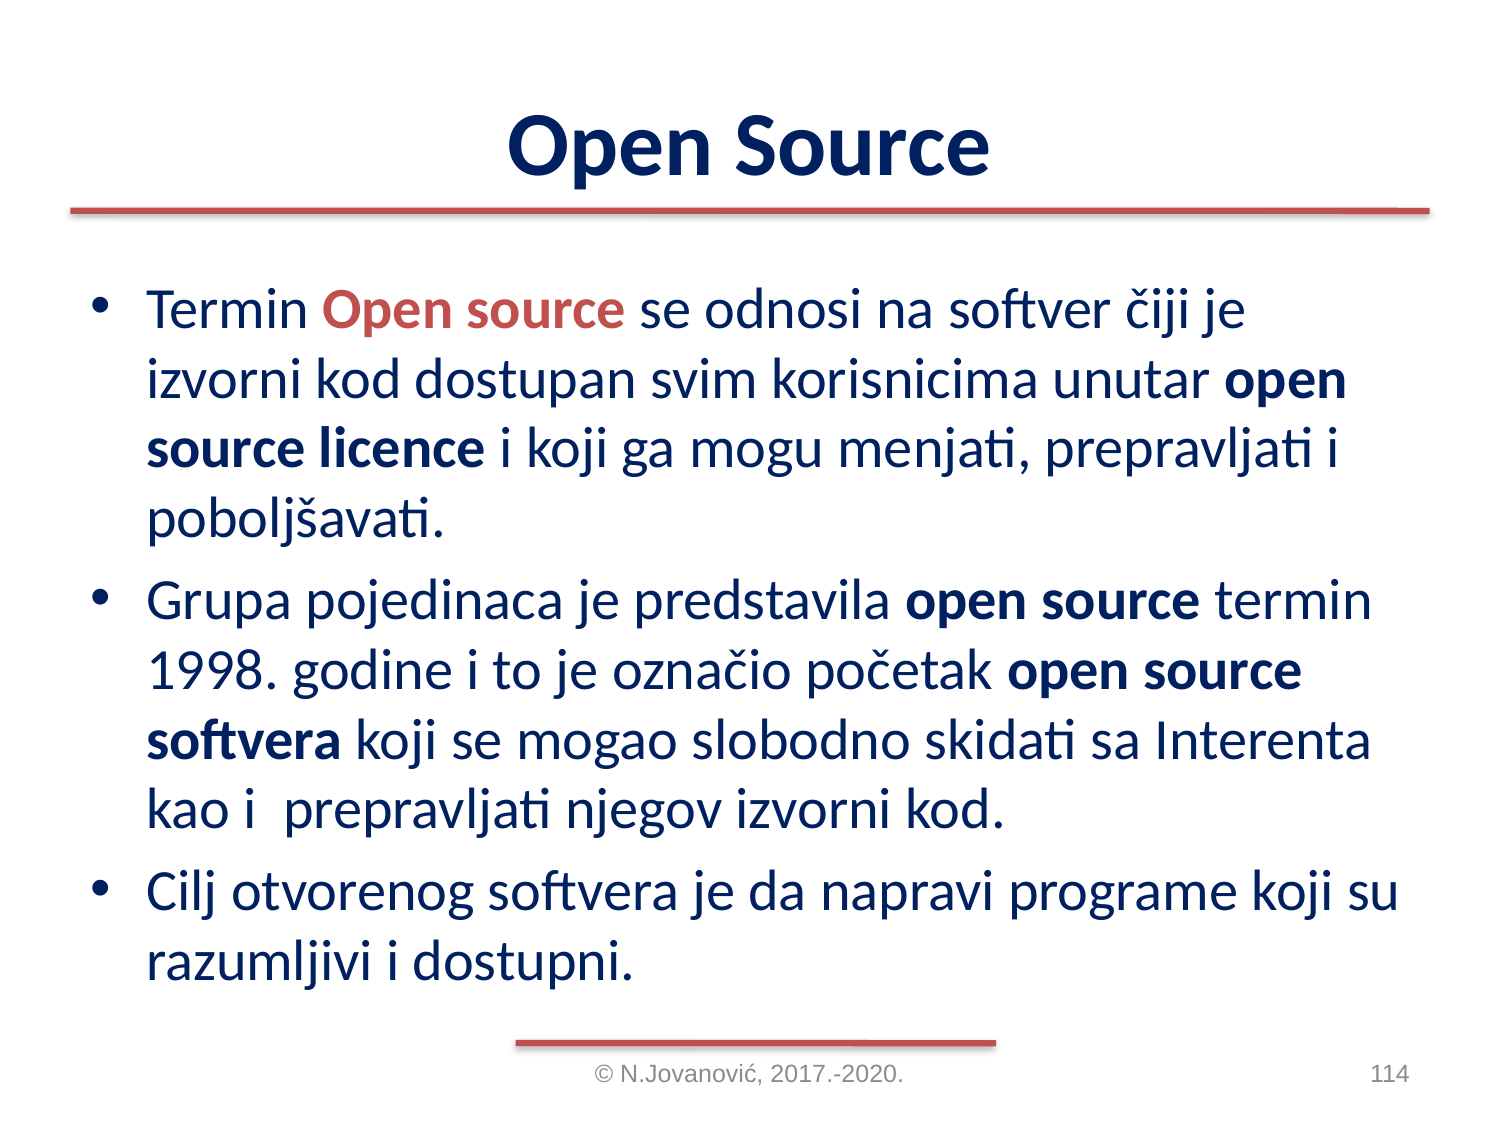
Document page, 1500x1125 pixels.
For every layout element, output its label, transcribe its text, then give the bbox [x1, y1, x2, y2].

list Termin Open source se odnosi na softver čiji je izvorni kod dostupan svim korisnicima unutar open source licence i koji ga mogu menjati, prepravljati i poboljšavati. Grupa pojedinaca je predstavila open source termin 1998. godine i to je označio početak open source softvera koji se mogao slobodno skidati sa Interenta kao i prepravljati njegov izvorni kod. Cilj otvorenog softvera je da napravi programe koji su razumljivi i dostupni. [75, 262, 1425, 1005]
footer © N.Jovanović, 2017.-2020. [512, 1042, 988, 1103]
slide_number 114 [1074, 1042, 1425, 1103]
title Open Source [75, 45, 1425, 233]
